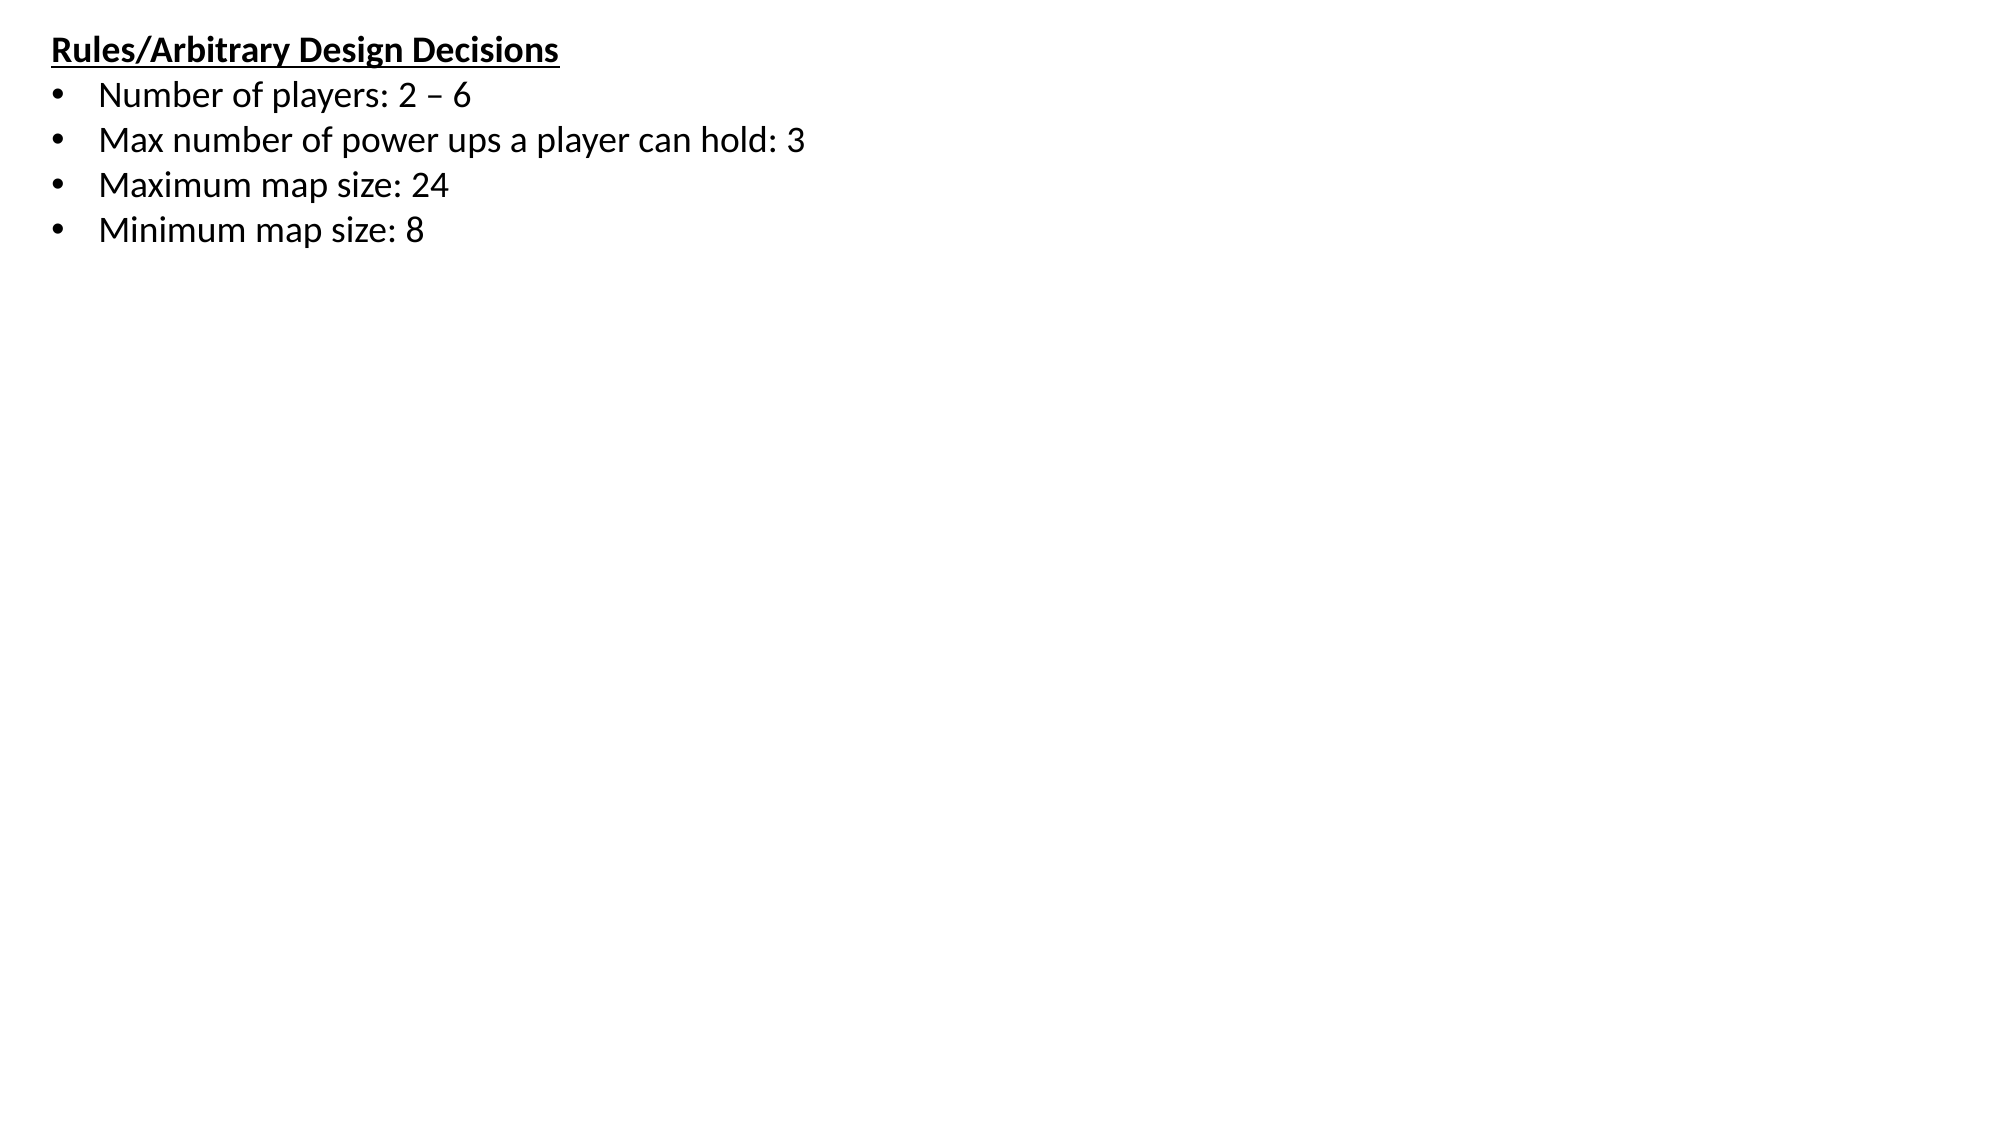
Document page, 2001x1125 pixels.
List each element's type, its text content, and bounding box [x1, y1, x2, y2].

text_box Rules/Arbitrary Design Decisions Number of players: 2 – 6 Max number of power ups a player can hold: 3 Maximum map size: 24 Minimum map size: 8 [36, 18, 1207, 393]
